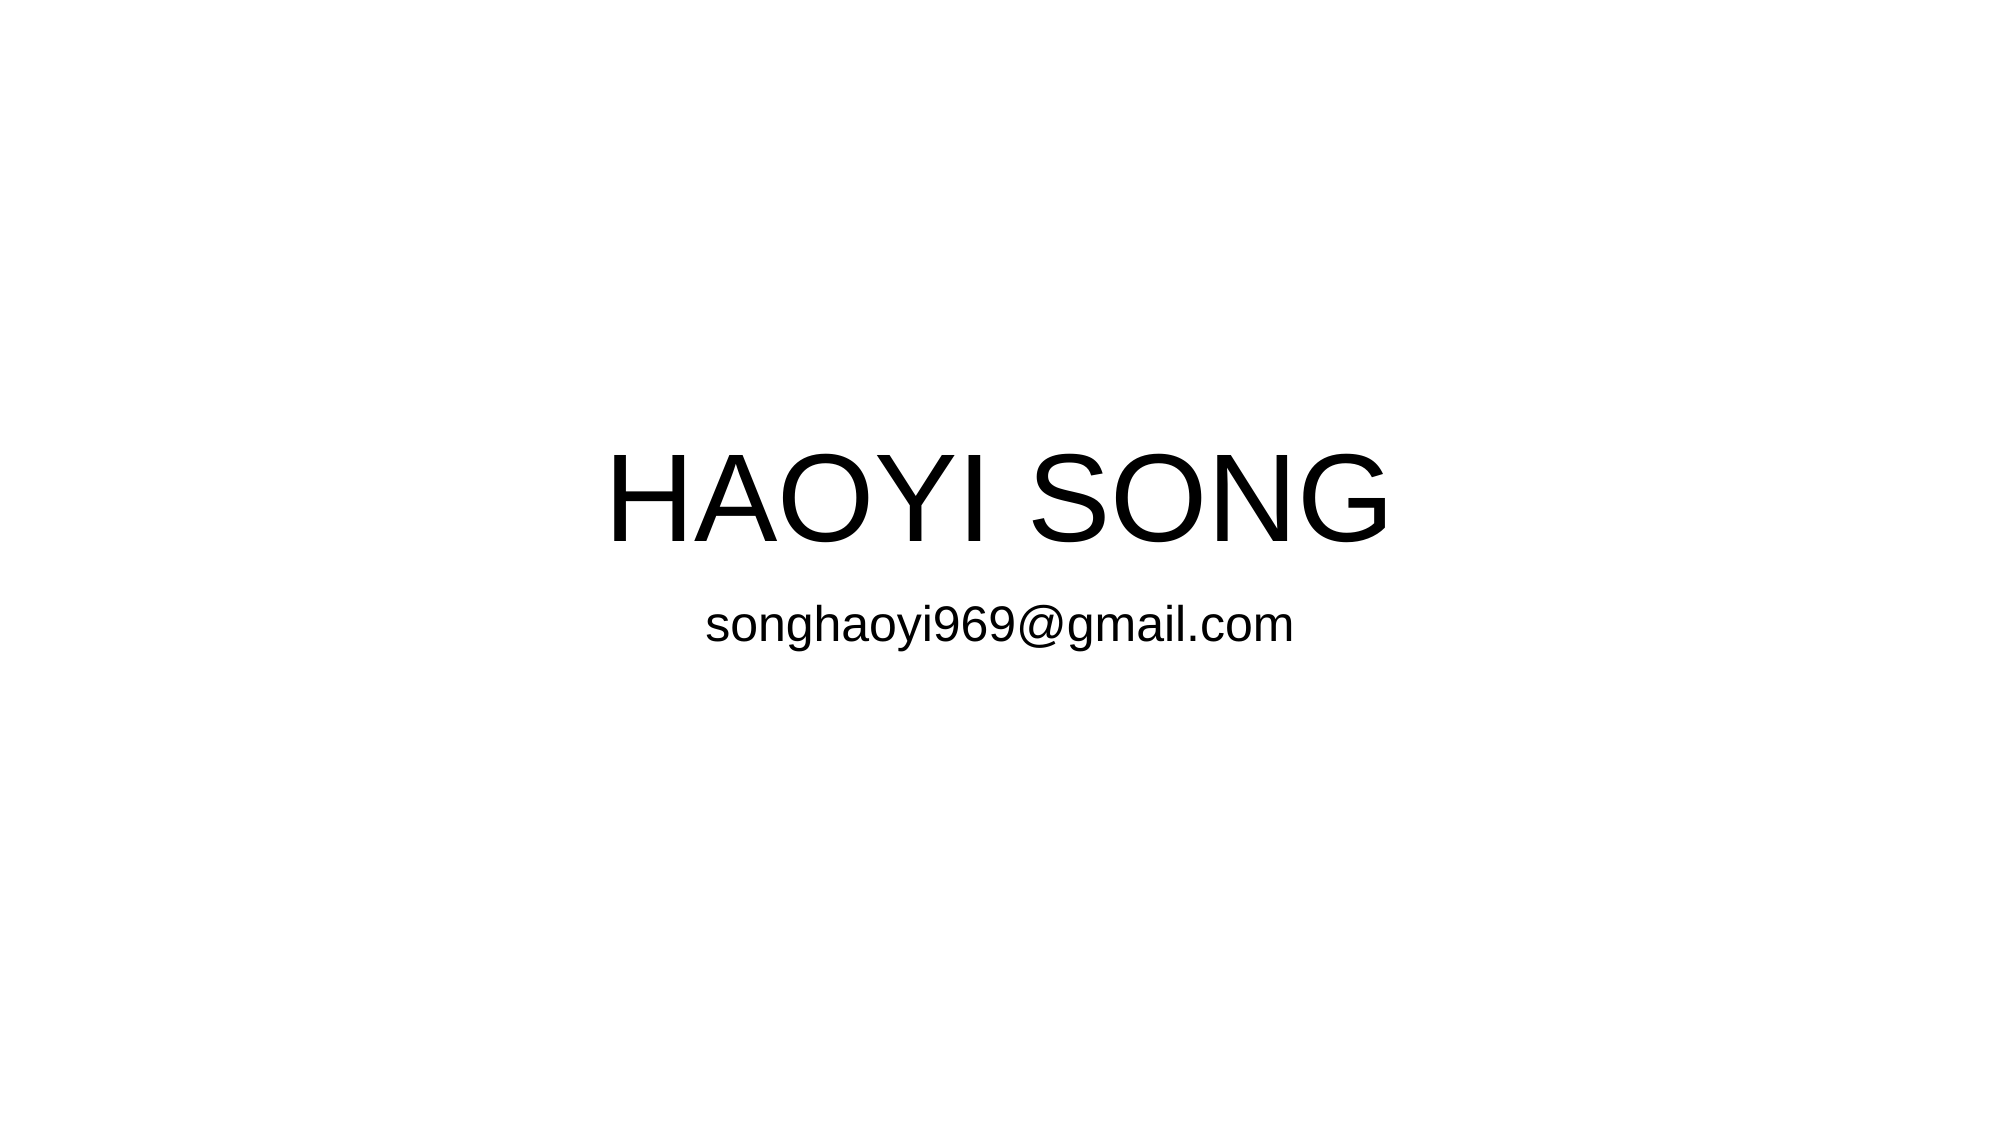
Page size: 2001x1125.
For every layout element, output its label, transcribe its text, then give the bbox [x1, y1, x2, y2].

subtitle songhaoyi969@gmail.com [249, 590, 1750, 863]
title HAOYI SONG [249, 184, 1750, 576]
